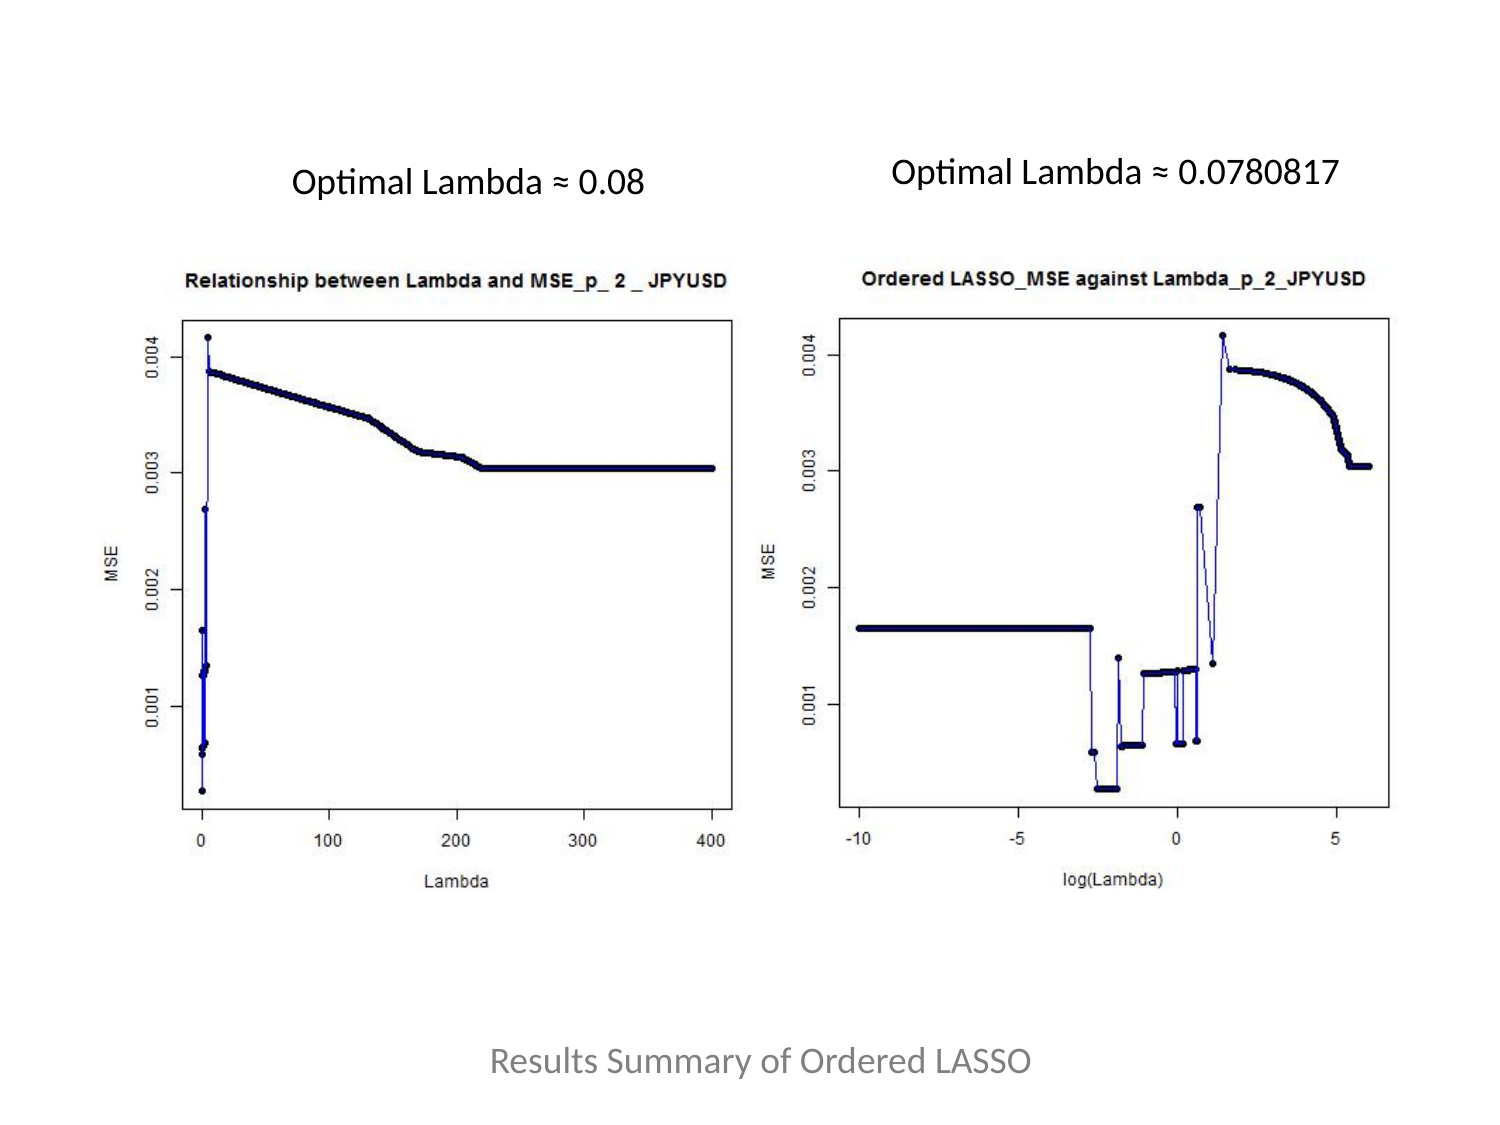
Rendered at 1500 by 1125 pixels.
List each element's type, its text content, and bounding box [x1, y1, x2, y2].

text_box Optimal Lambda ≈ 0.08 [277, 149, 661, 210]
picture [99, 235, 1432, 913]
text_box Results Summary of Ordered LASSO [474, 1028, 1050, 1089]
text_box Optimal Lambda ≈ 0.0780817 [876, 139, 1356, 200]
